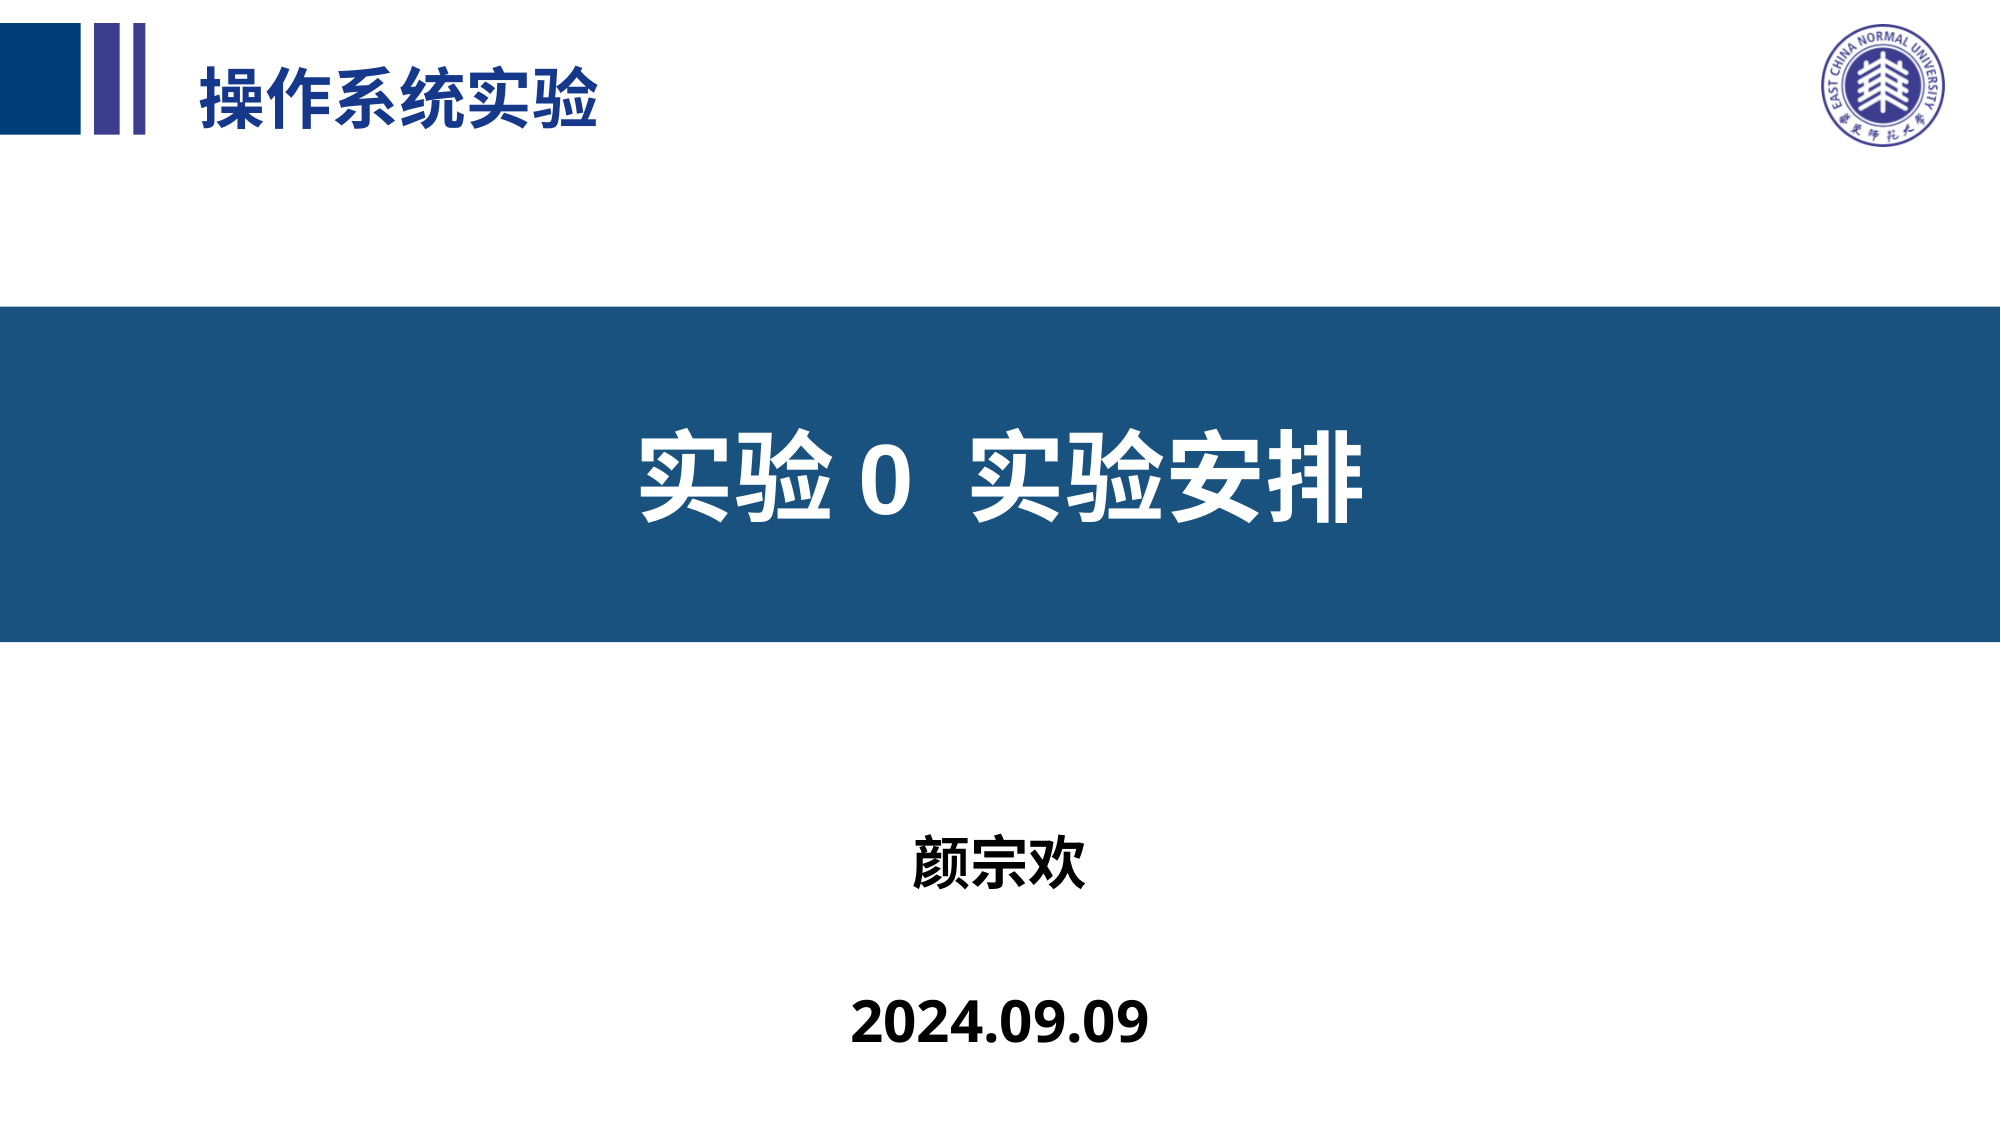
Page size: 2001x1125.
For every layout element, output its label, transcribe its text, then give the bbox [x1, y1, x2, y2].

table_header 颜宗欢 2024.09.09 [424, 725, 1576, 1067]
picture [1821, 24, 1945, 147]
title 操作系统实验 [132, 0, 666, 154]
text_box 实验0 实验安排 [0, 306, 2000, 643]
